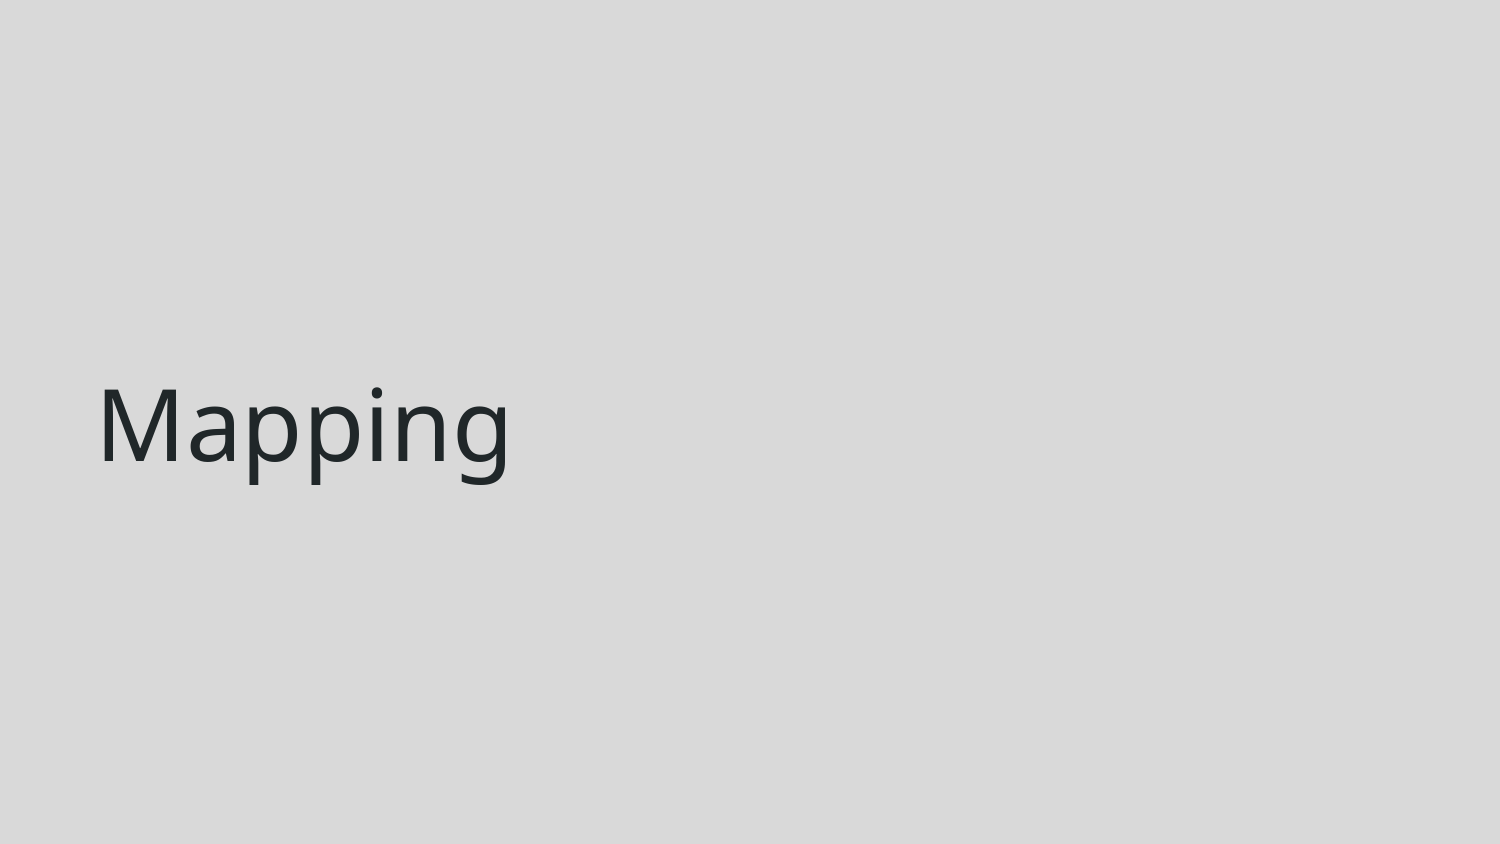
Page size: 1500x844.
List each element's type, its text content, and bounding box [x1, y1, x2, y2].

title Mapping [80, 86, 1032, 758]
